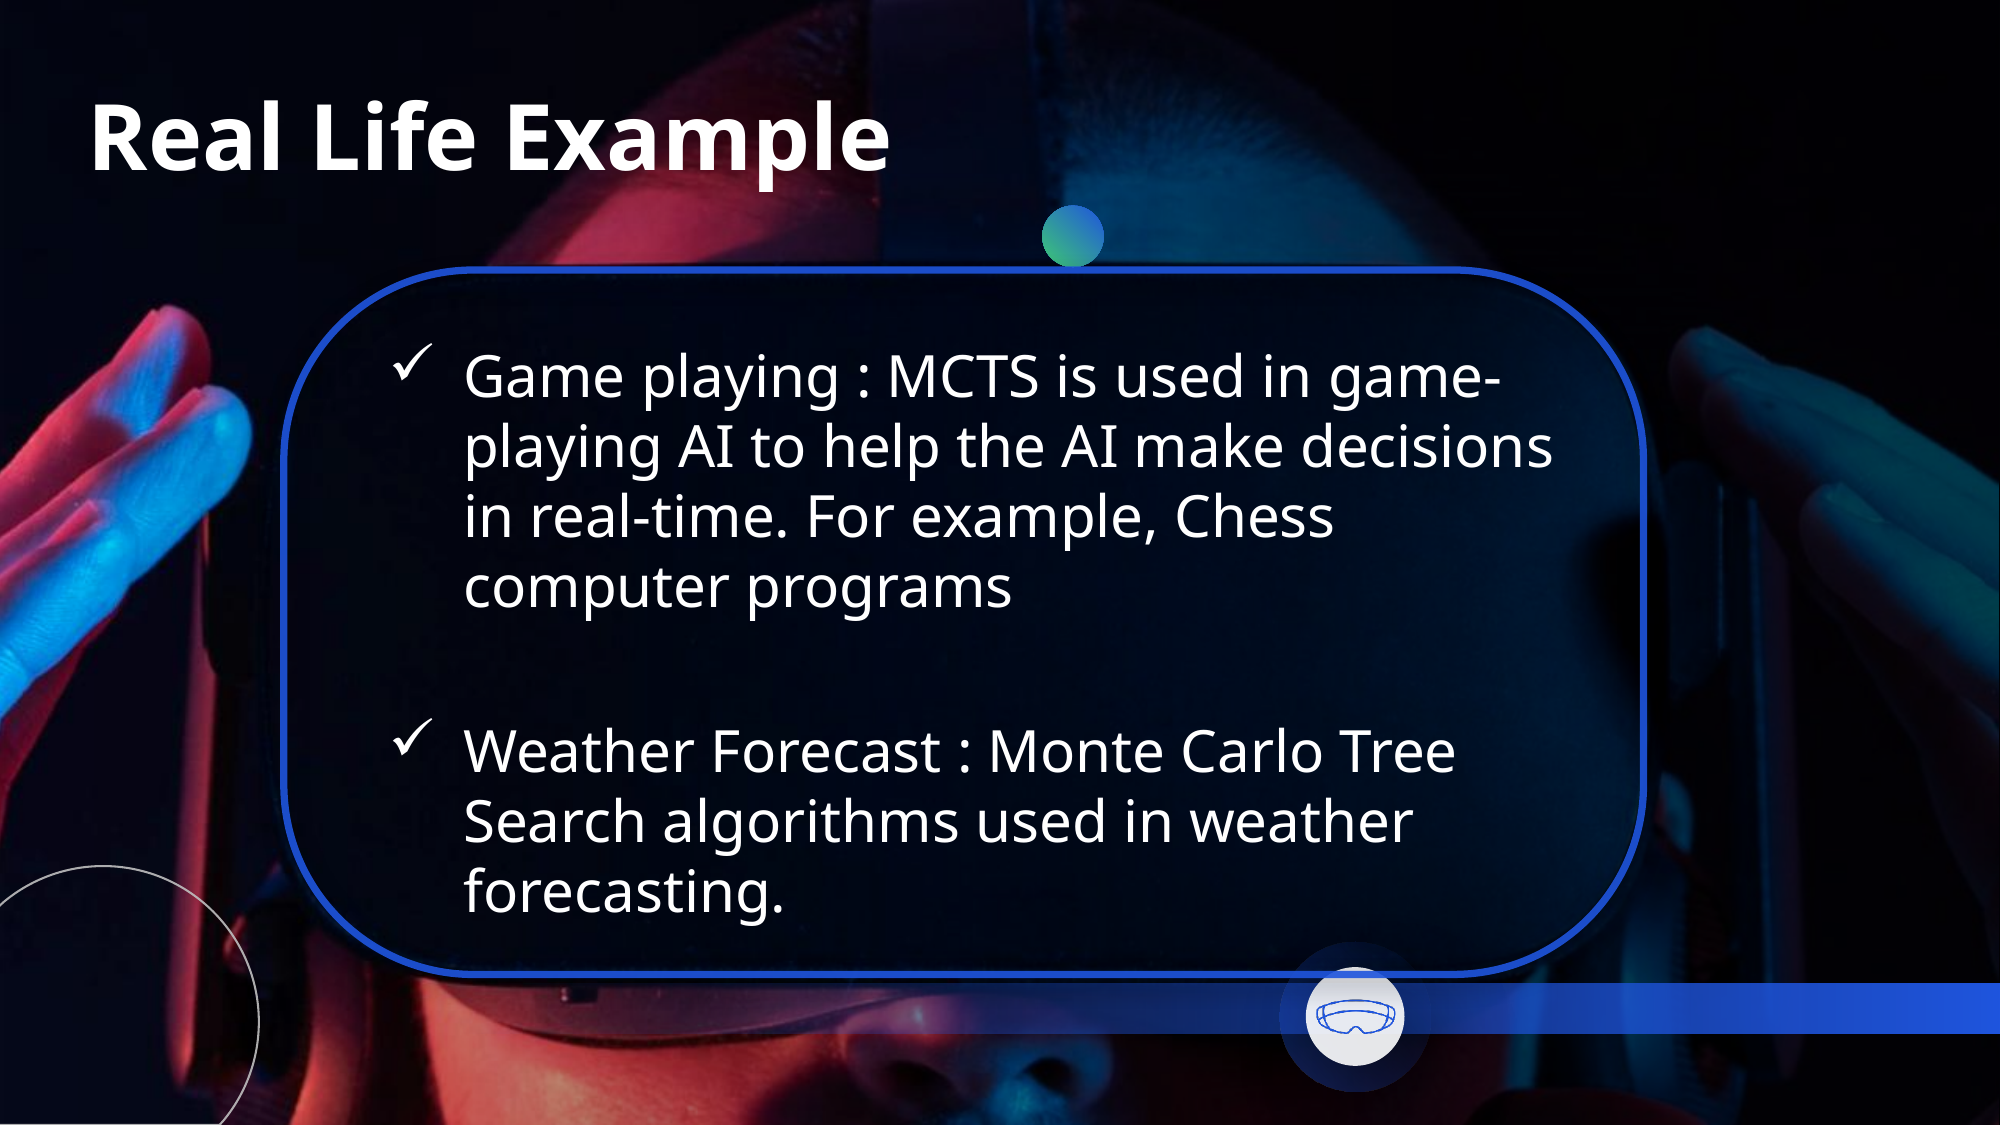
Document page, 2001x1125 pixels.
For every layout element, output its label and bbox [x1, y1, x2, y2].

text_box [1279, 941, 1431, 1092]
picture [0, 0, 2000, 1125]
picture [1995, 606, 2000, 616]
